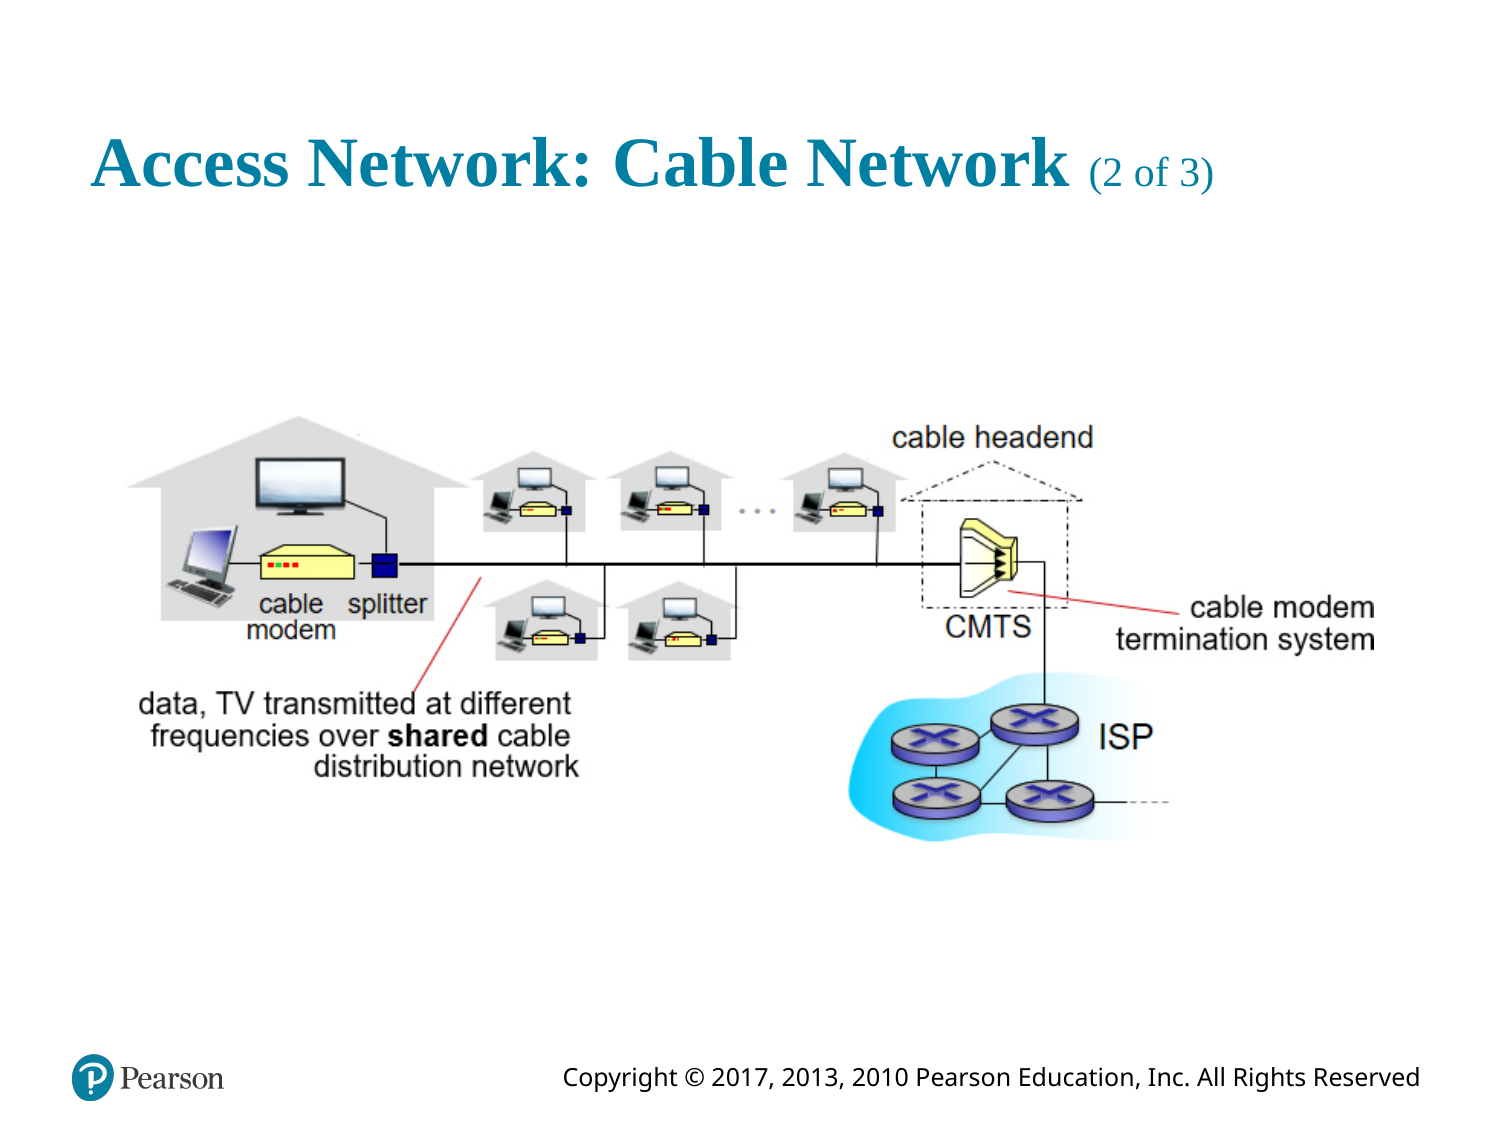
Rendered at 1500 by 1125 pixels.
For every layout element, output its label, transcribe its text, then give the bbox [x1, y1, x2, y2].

picture [126, 416, 1374, 843]
picture [72, 1087, 83, 1101]
picture [98, 1054, 224, 1101]
title Access Network: Cable Network (2 of 3) [75, 35, 1425, 216]
picture [72, 1054, 88, 1070]
picture [80, 1063, 106, 1088]
